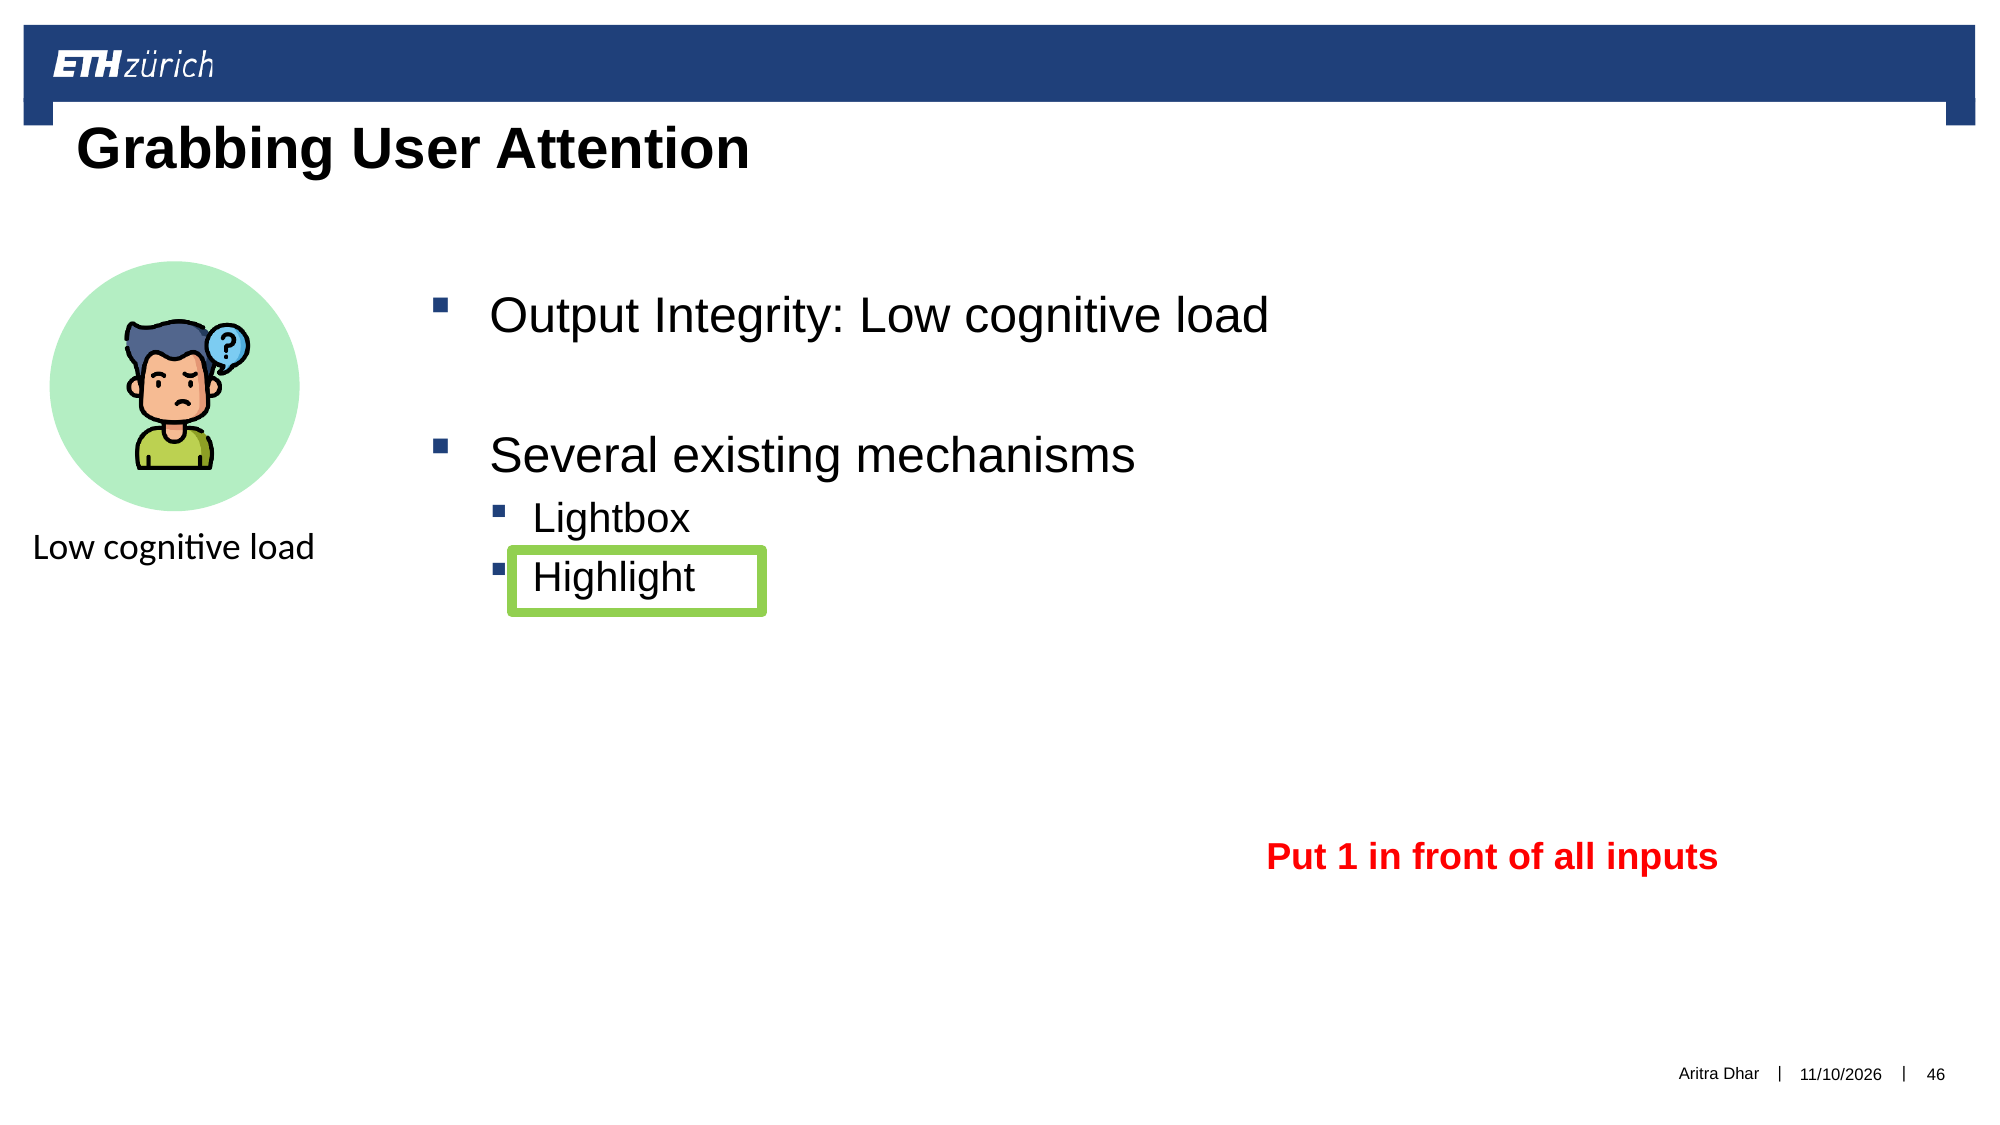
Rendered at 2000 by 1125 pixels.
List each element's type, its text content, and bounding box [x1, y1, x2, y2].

list Output Integrity: Low cognitive load Several existing mechanisms Lightbox Highlight [406, 282, 1625, 973]
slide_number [1790, 1034, 1892, 1112]
text_box Low cognitive load [18, 514, 331, 575]
text_box [510, 548, 764, 614]
title Grabbing User Attention [53, 101, 1946, 262]
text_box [49, 260, 300, 512]
text_box Put 1 in front of all inputs [1251, 824, 1735, 885]
slide_number 46 [1906, 1034, 1966, 1112]
footer Aritra Dhar [999, 1034, 1760, 1111]
